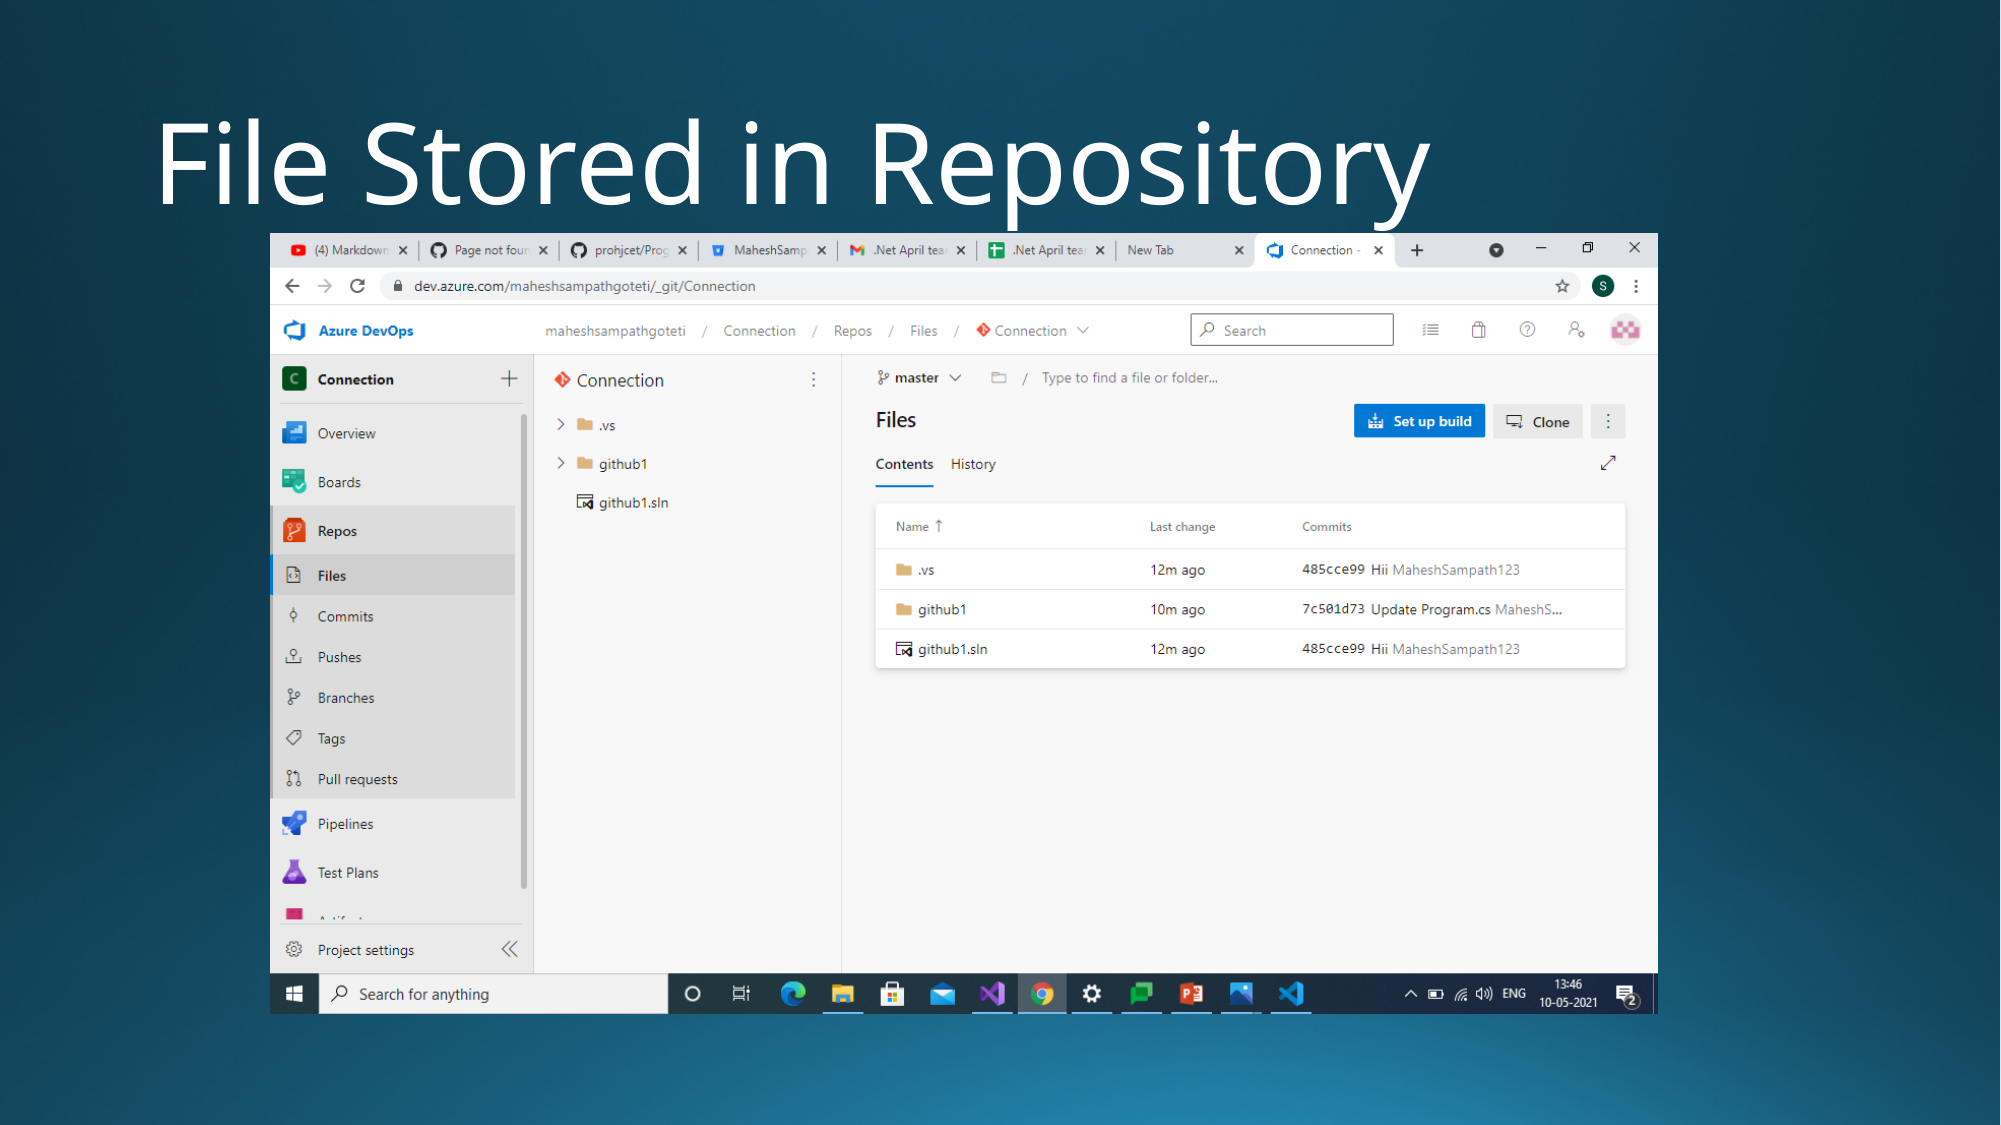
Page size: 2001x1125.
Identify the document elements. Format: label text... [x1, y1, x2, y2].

title File Stored in Repository [137, 59, 1863, 278]
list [270, 233, 1658, 1014]
picture [0, 0, 2001, 1125]
